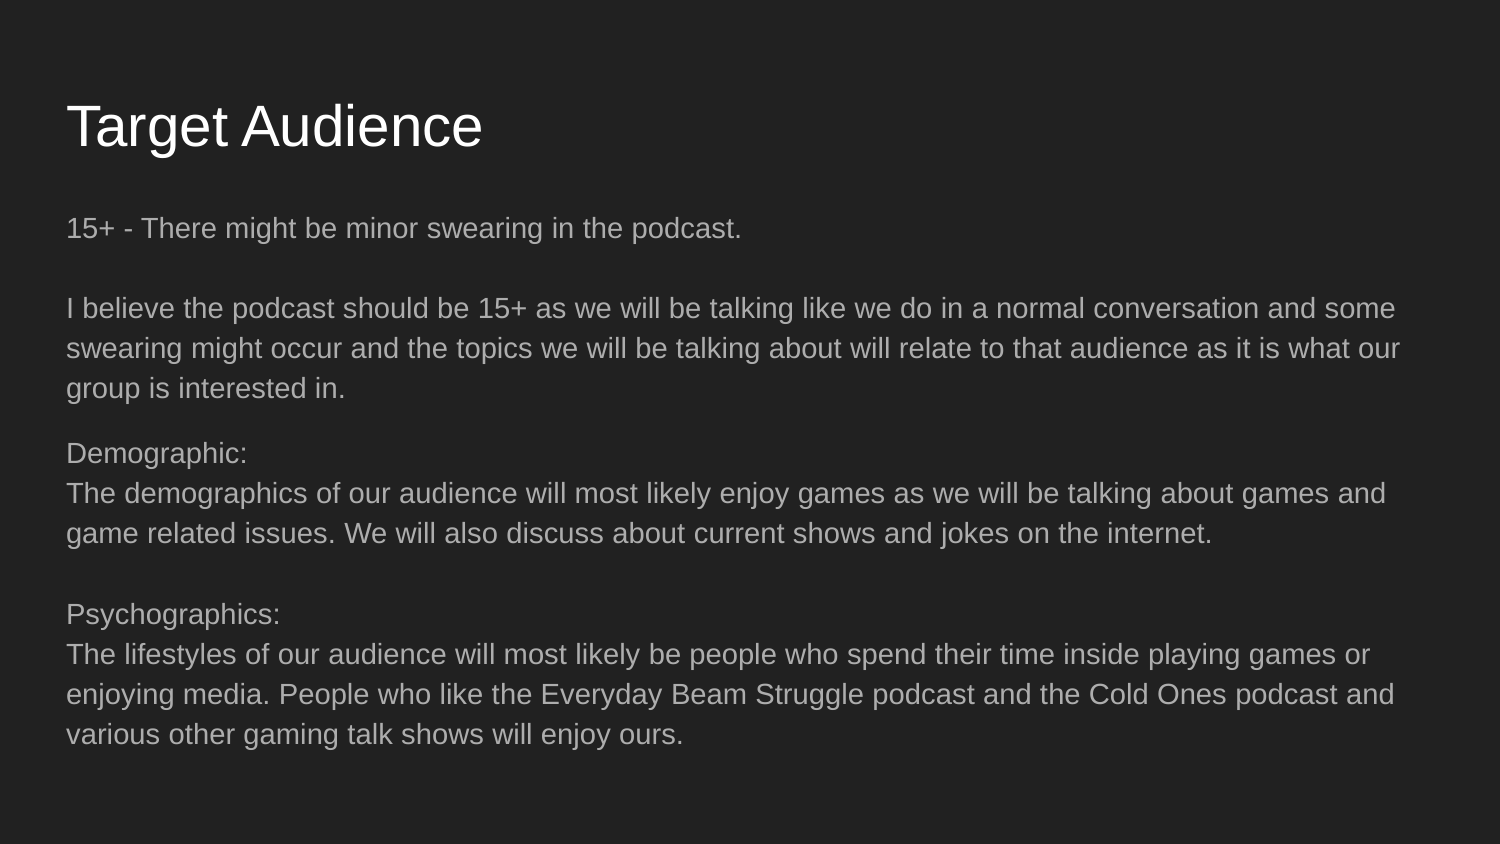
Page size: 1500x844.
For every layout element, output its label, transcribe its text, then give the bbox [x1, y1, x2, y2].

title Target Audience [51, 72, 1449, 167]
list 15+ - There might be minor swearing in the podcast. I believe the podcast should be 15+ as we will be talking like we do in a normal conversation and some swearing might occur and the topics we will be talking about will relate to that audience as it is what our group is interested in. Demographic: The demographics of our audience will most likely enjoy games as we will be talking about games and game related issues. We will also discuss about current shows and jokes on the internet. Psychographics: The lifestyles of our audience will most likely be people who spend their time inside playing games or enjoying media. People who like the Everyday Beam Struggle podcast and the Cold Ones podcast and various other gaming talk shows will enjoy ours. [51, 189, 1449, 750]
